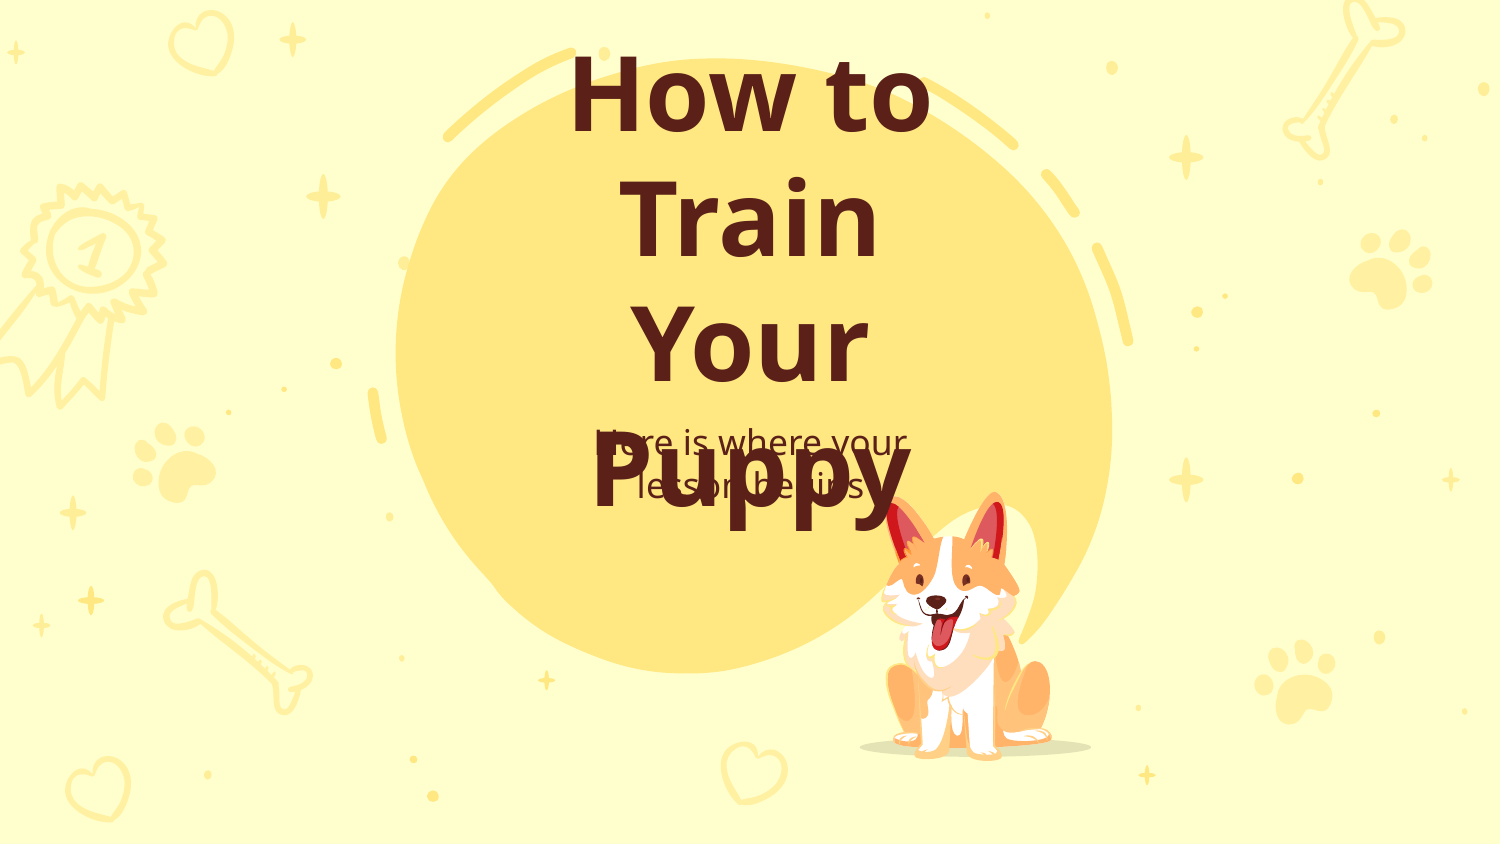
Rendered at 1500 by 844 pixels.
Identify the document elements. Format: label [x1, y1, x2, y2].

text_box [872, 491, 1056, 762]
text_box [859, 743, 867, 751]
text_box [367, 47, 1134, 674]
text_box [1060, 740, 1092, 754]
